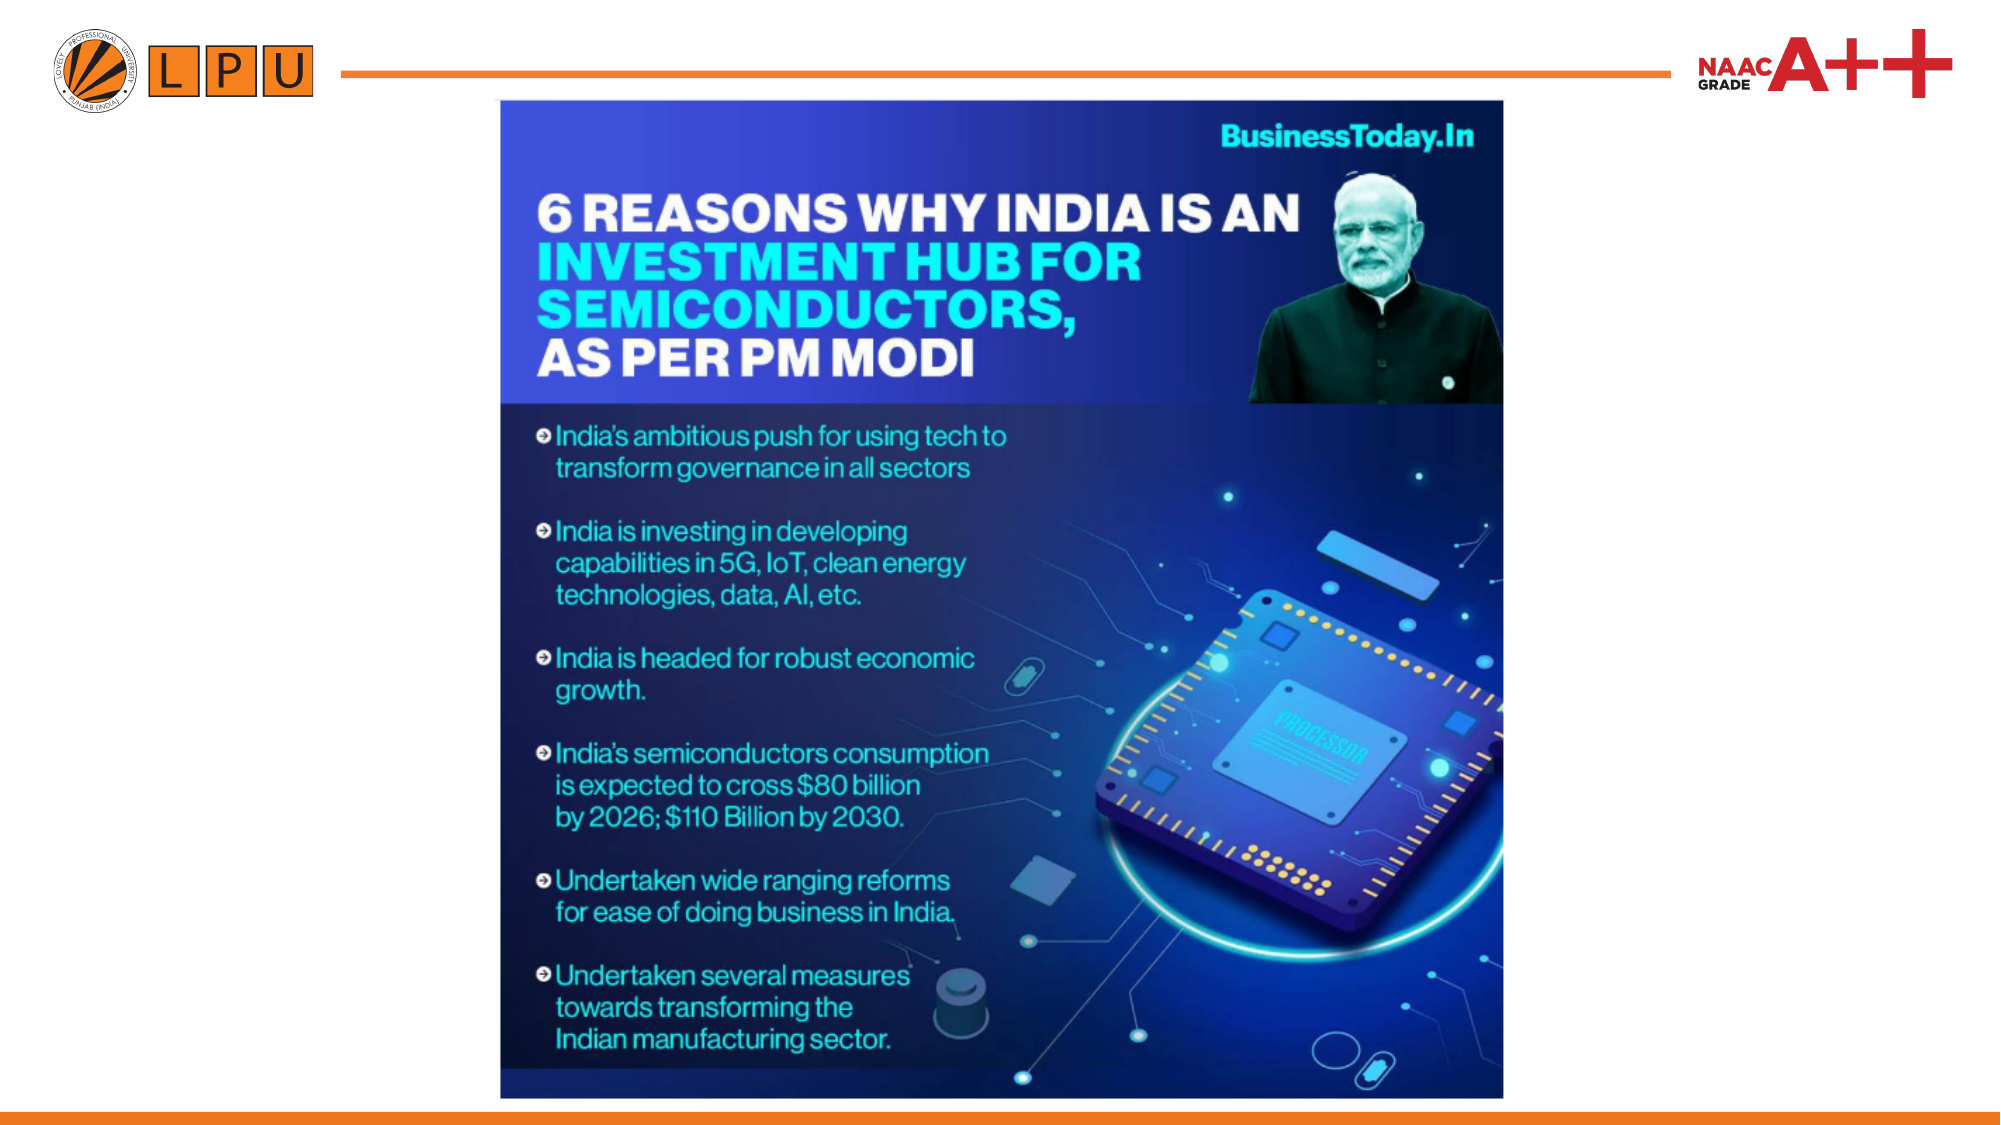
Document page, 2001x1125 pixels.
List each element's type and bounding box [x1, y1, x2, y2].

picture [494, 98, 1506, 1104]
